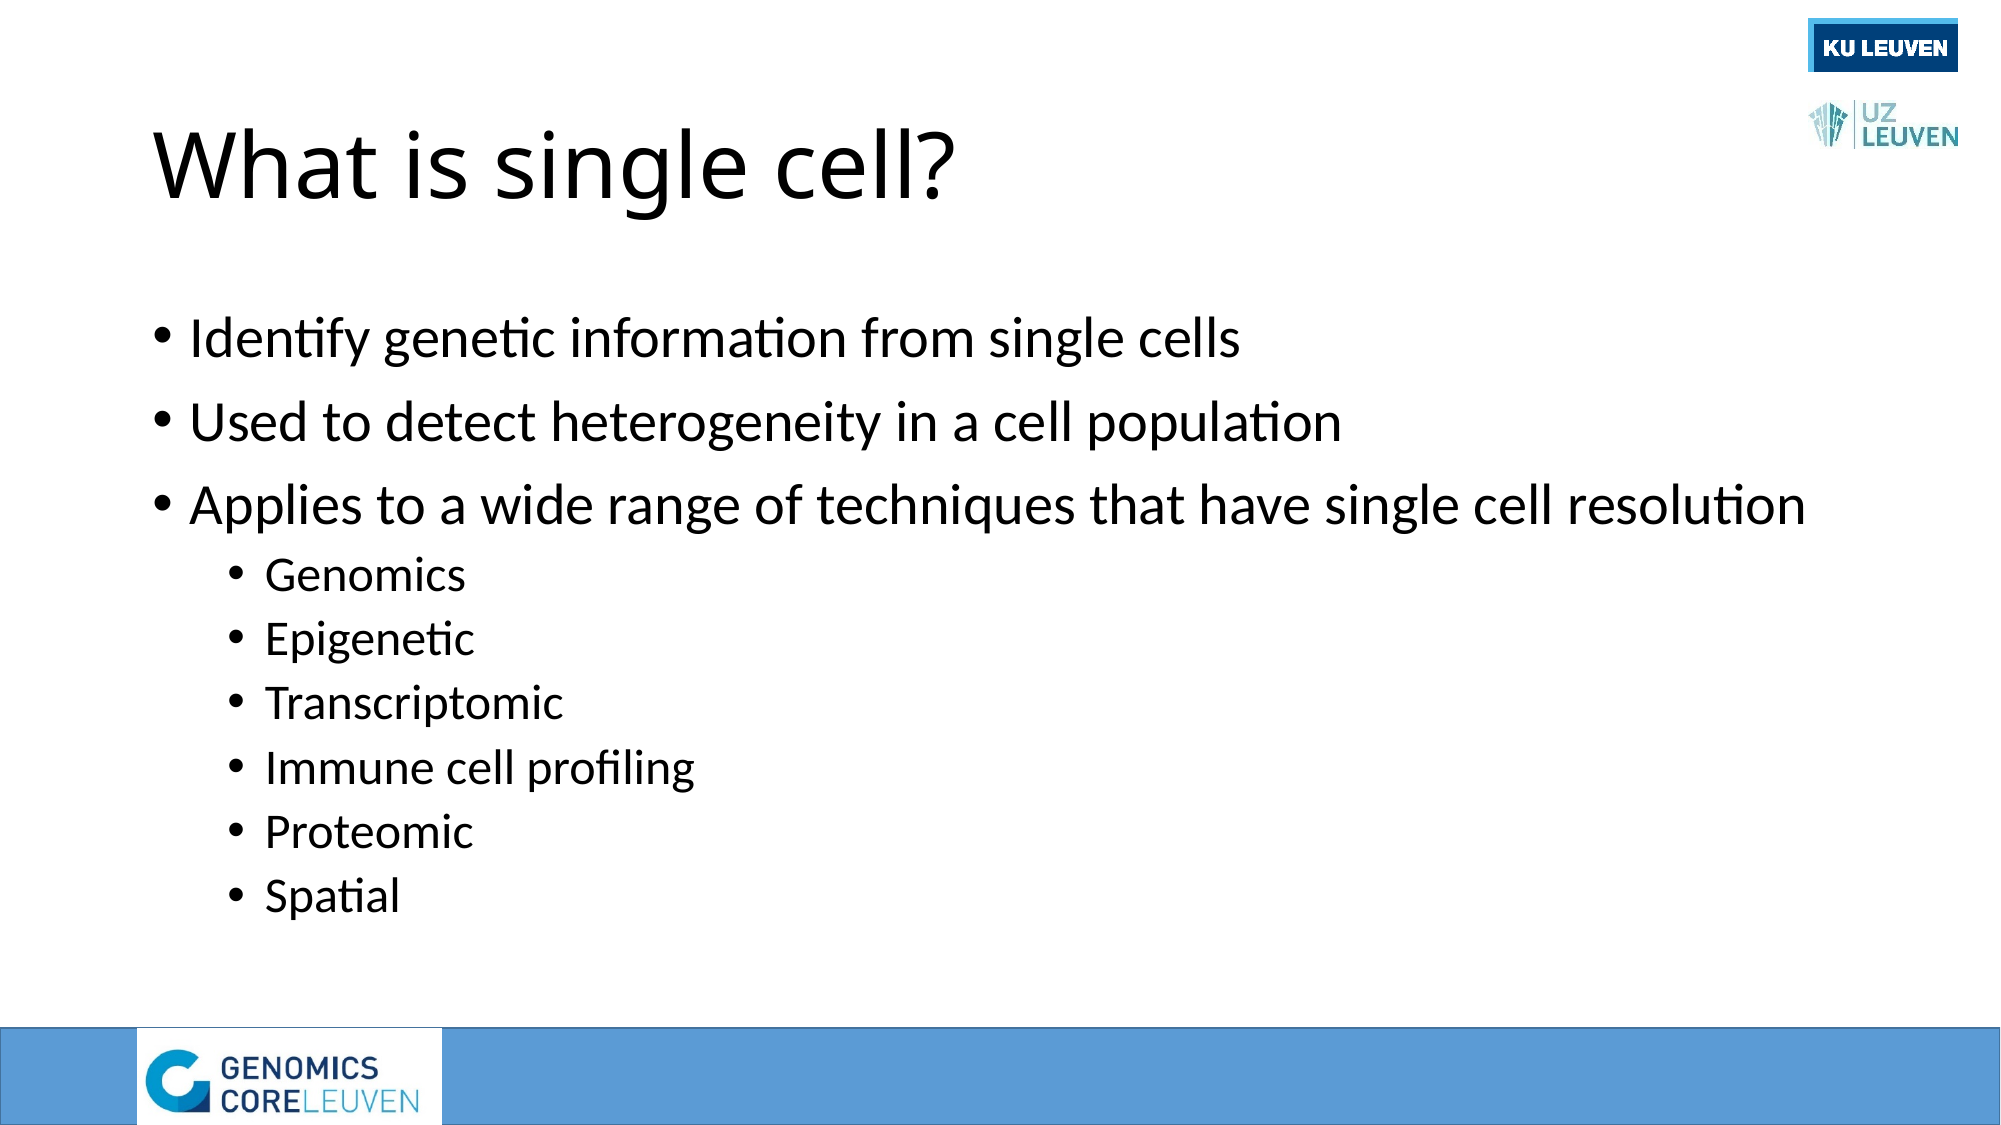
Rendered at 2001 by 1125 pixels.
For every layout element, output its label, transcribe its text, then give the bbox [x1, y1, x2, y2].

picture [137, 1028, 442, 1125]
picture [1808, 18, 1958, 72]
list Identify genetic information from single cells Used to detect heterogeneity in a cell population Applies to a wide range of techniques that have single cell resolution Genomics Epigenetic Transcriptomic Immune cell profiling Proteomic Spatial [137, 299, 1863, 1014]
title What is single cell? [137, 59, 1863, 278]
picture [1863, 100, 1958, 149]
